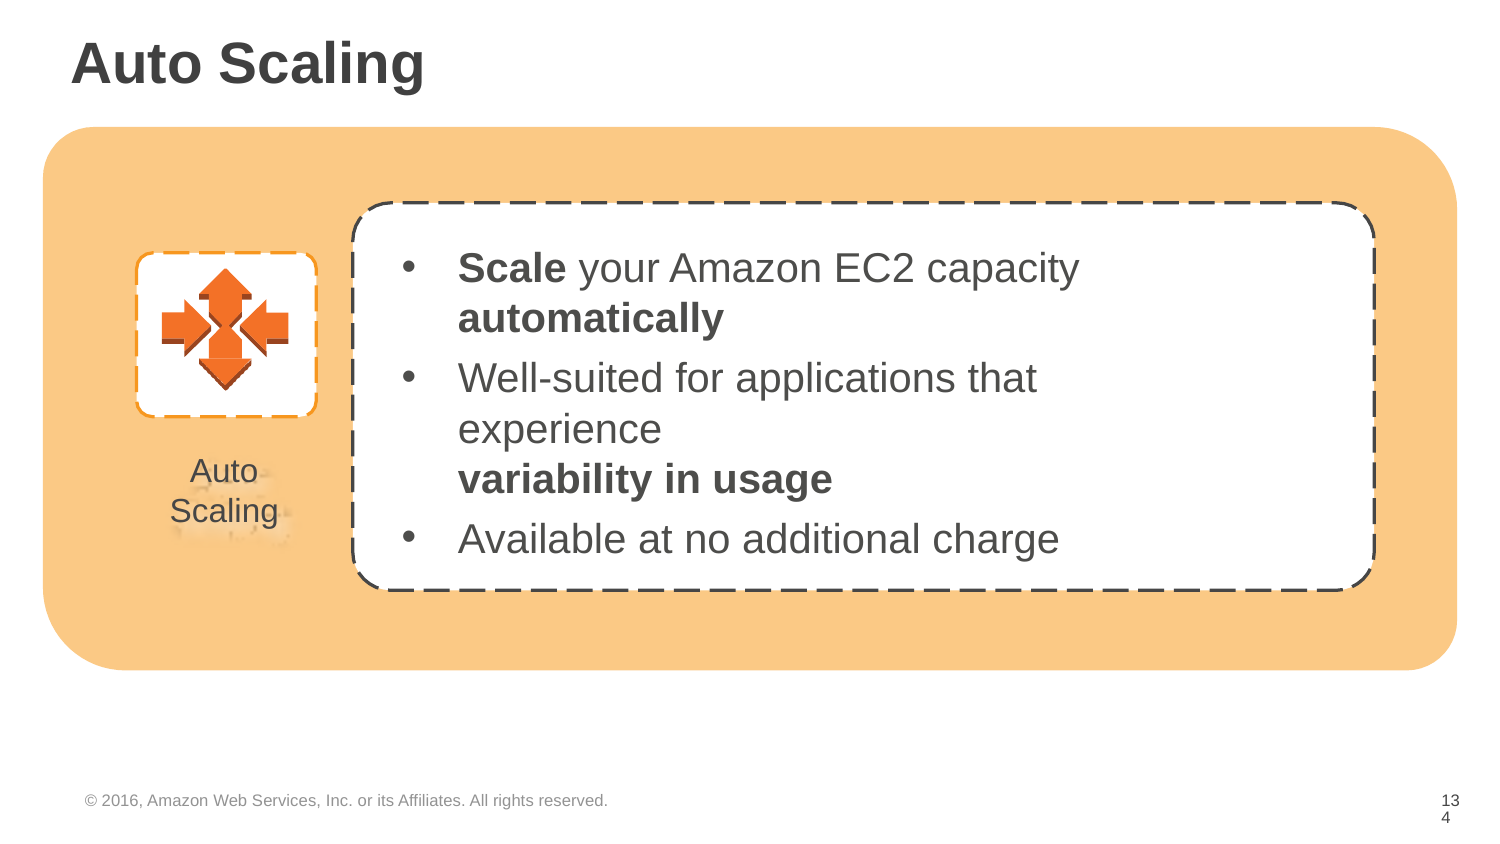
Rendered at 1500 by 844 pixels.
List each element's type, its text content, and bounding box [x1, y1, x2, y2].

title Auto Scaling [68, 22, 429, 125]
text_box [136, 252, 330, 581]
slide_number ‹#› [1426, 789, 1467, 844]
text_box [161, 268, 289, 391]
footer © 2016, Amazon Web Services, Inc. or its Affiliates. All rights reserved. [82, 789, 613, 844]
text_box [42, 126, 1458, 671]
